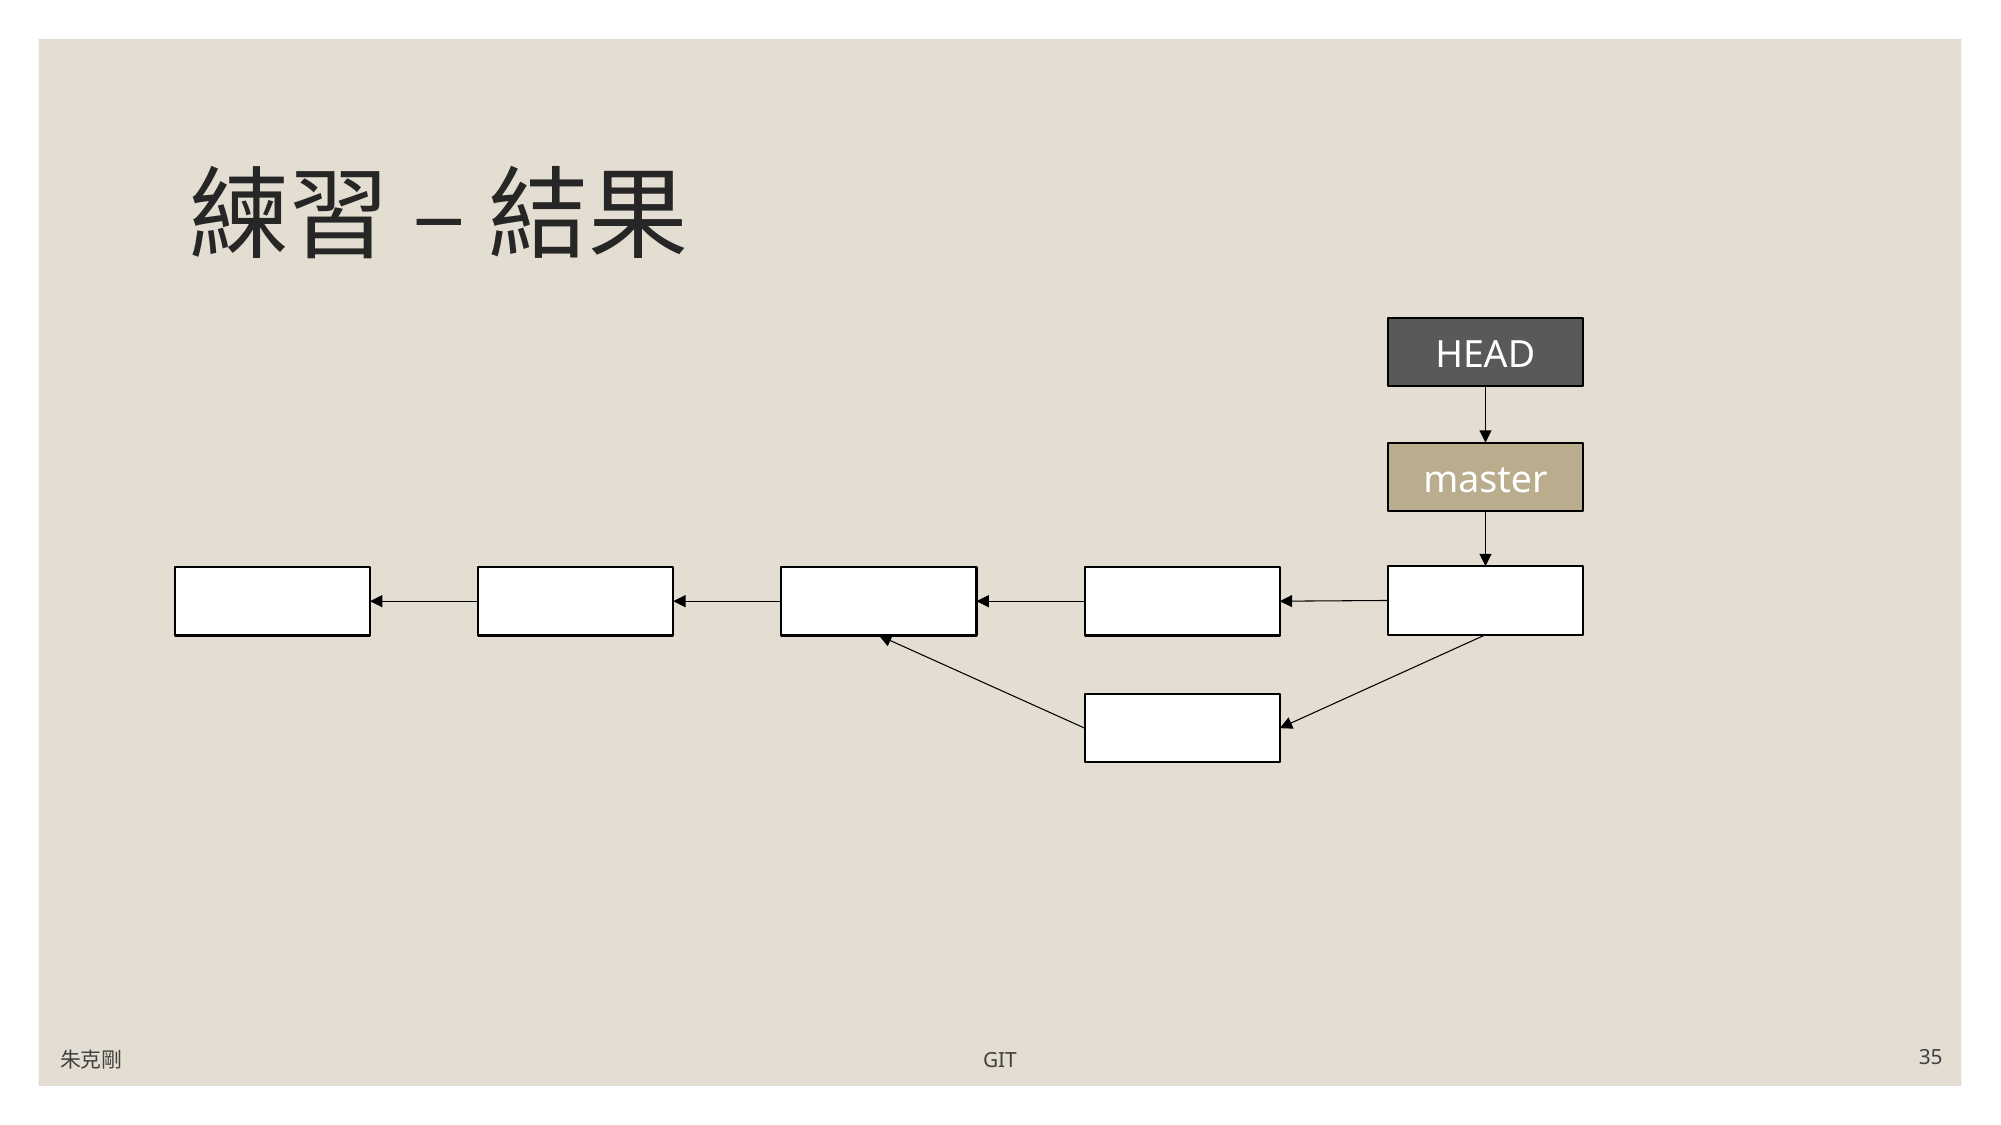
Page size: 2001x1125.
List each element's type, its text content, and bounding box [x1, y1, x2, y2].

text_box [879, 635, 1085, 729]
footer GIT [572, 1034, 1428, 1080]
text_box [1084, 693, 1281, 763]
text_box [477, 566, 674, 637]
text_box [780, 566, 978, 637]
text_box [1084, 566, 1281, 637]
text_box HEAD [1387, 317, 1584, 387]
text_box [174, 566, 371, 637]
title 練習 – 結果 [174, 105, 1825, 331]
text_box master [1387, 442, 1584, 512]
text_box [1387, 565, 1584, 636]
slide_number 朱克剛 [45, 1034, 495, 1080]
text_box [1279, 634, 1486, 729]
slide_number 35 [1717, 1034, 1958, 1080]
